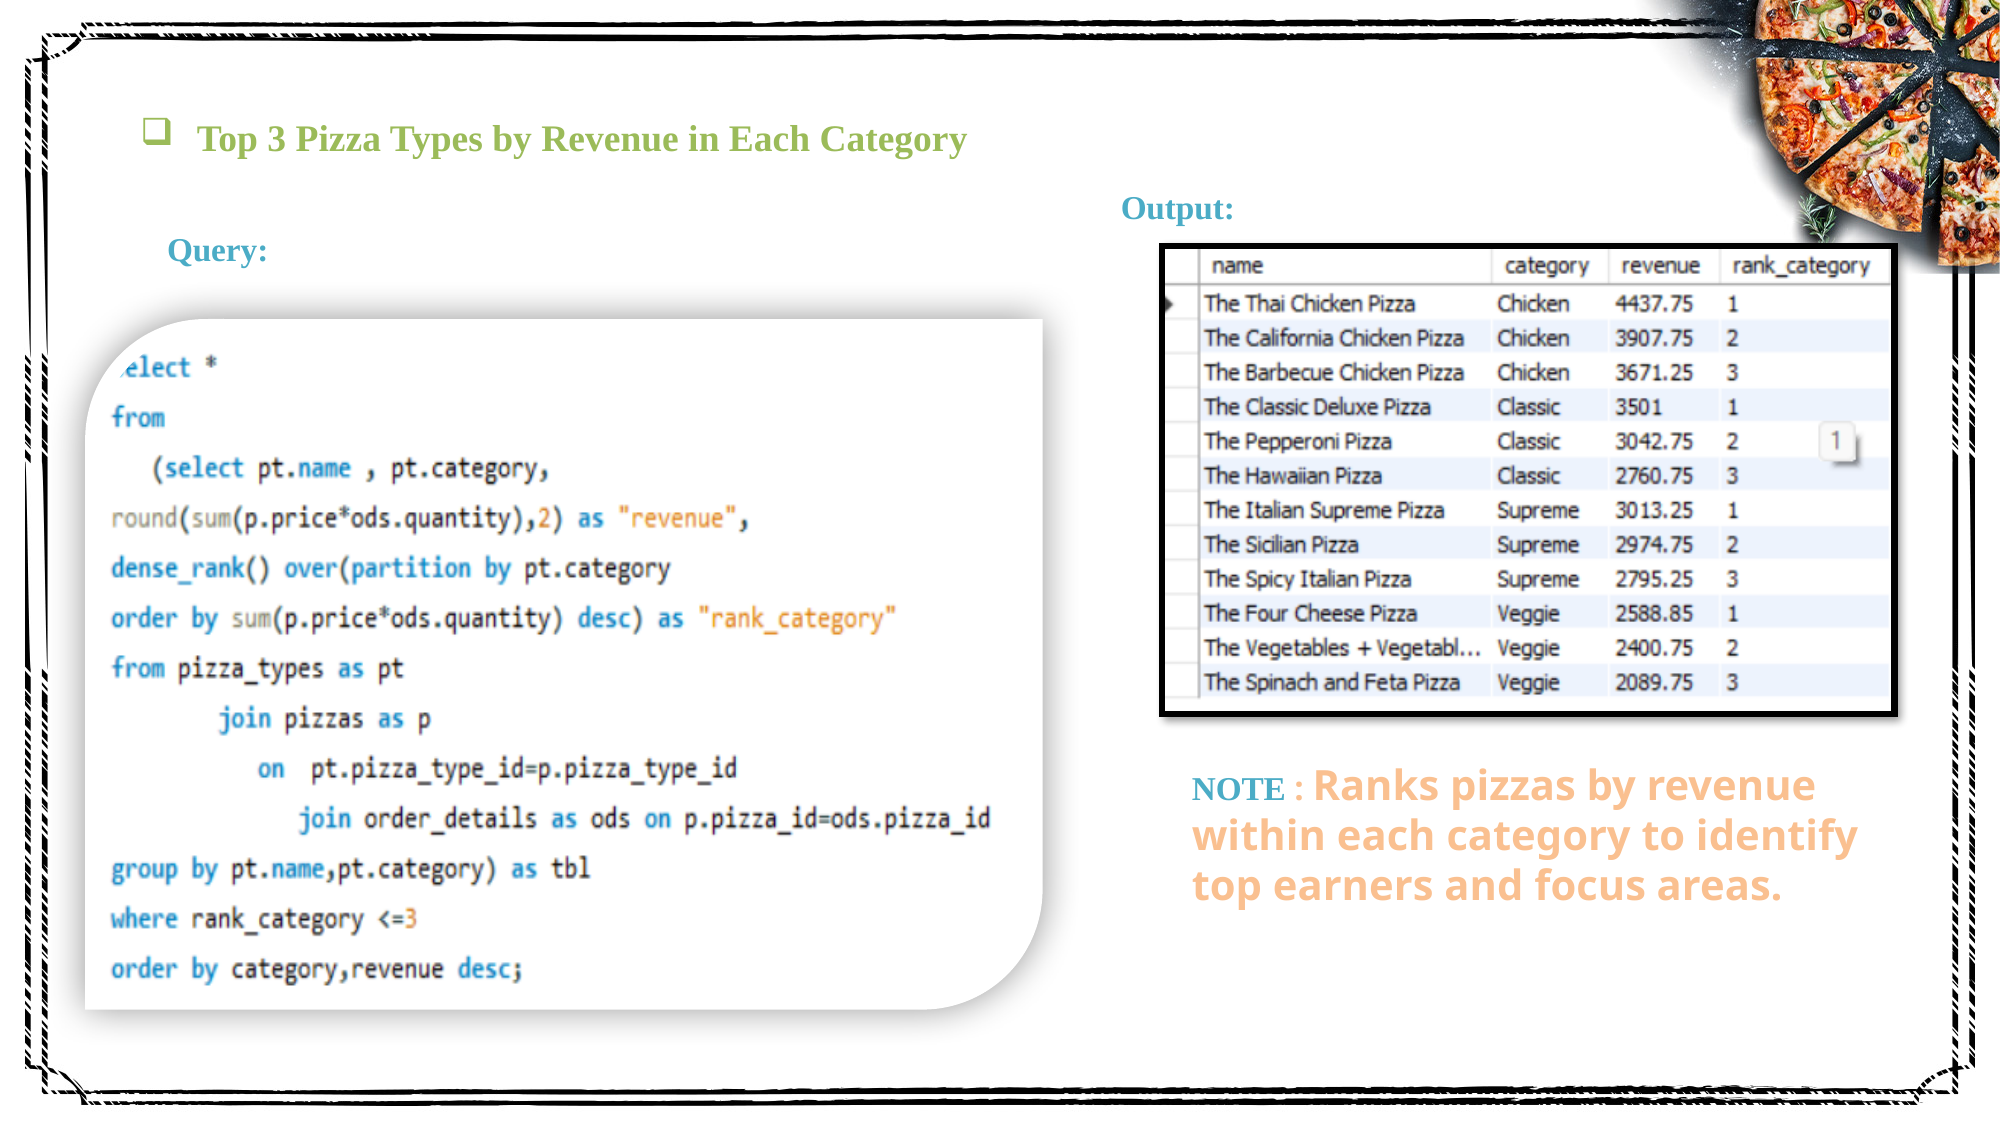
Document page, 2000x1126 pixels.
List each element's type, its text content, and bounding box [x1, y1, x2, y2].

text_box NOTE : Ranks pizzas by revenue within each category to identify top earners and focus areas. [1177, 751, 1908, 917]
text_box Top 3 Pizza Types by Revenue in Each Category [125, 106, 1126, 167]
picture [0, 0, 2000, 1125]
text_box Output: [1106, 178, 2000, 234]
text_box Query: [152, 221, 1153, 276]
